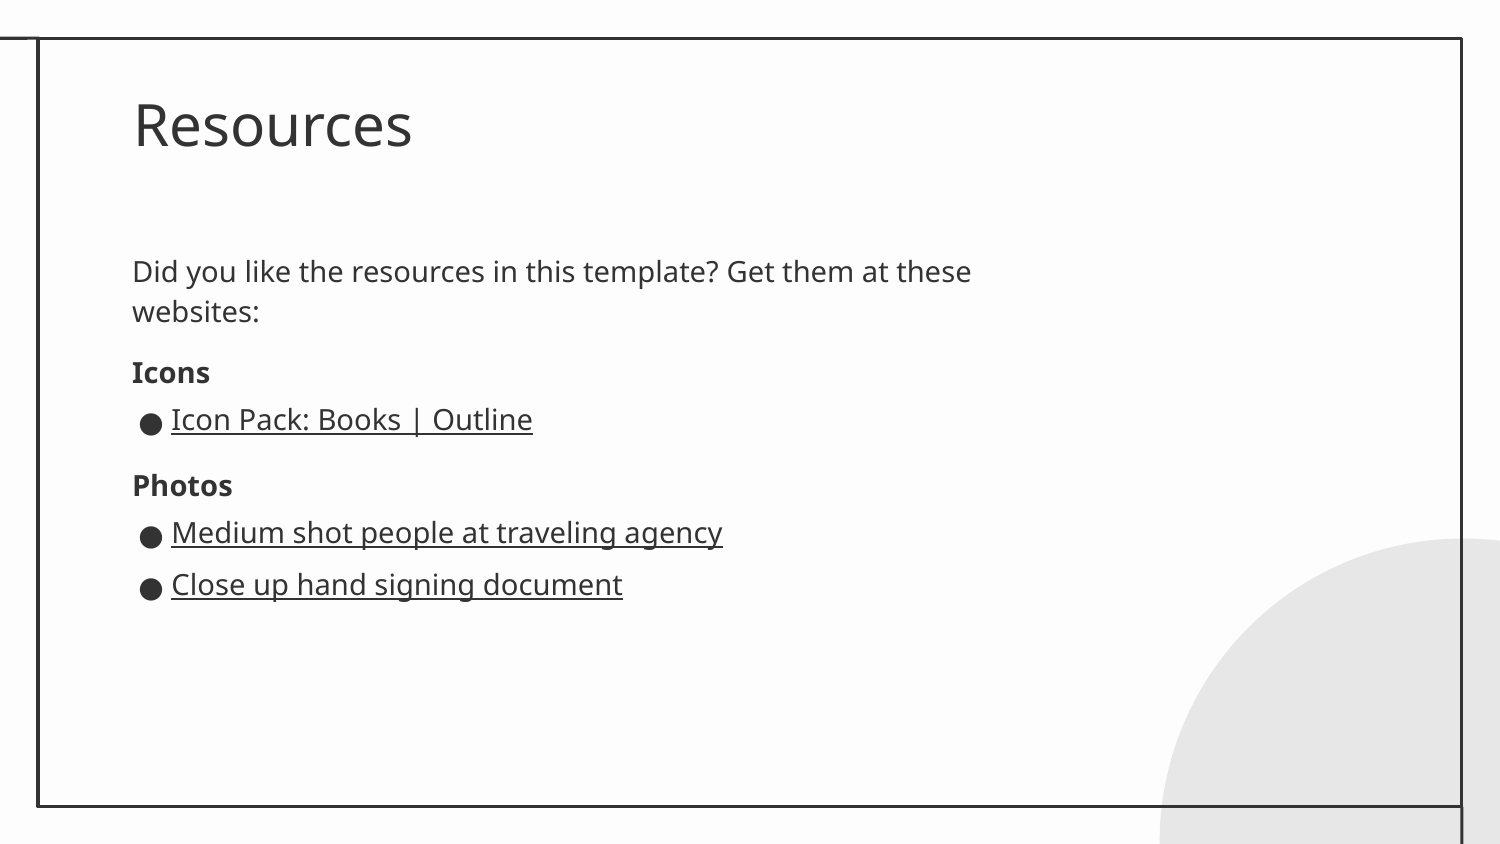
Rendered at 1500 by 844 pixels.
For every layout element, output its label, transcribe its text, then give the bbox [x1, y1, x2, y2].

subtitle Did you like the resources in this template? Get them at these websites: Icons Icon Pack: Books | Outline Photos Medium shot people at traveling agency Close up hand signing document [116, 233, 1093, 660]
title Resources [118, 72, 1383, 167]
